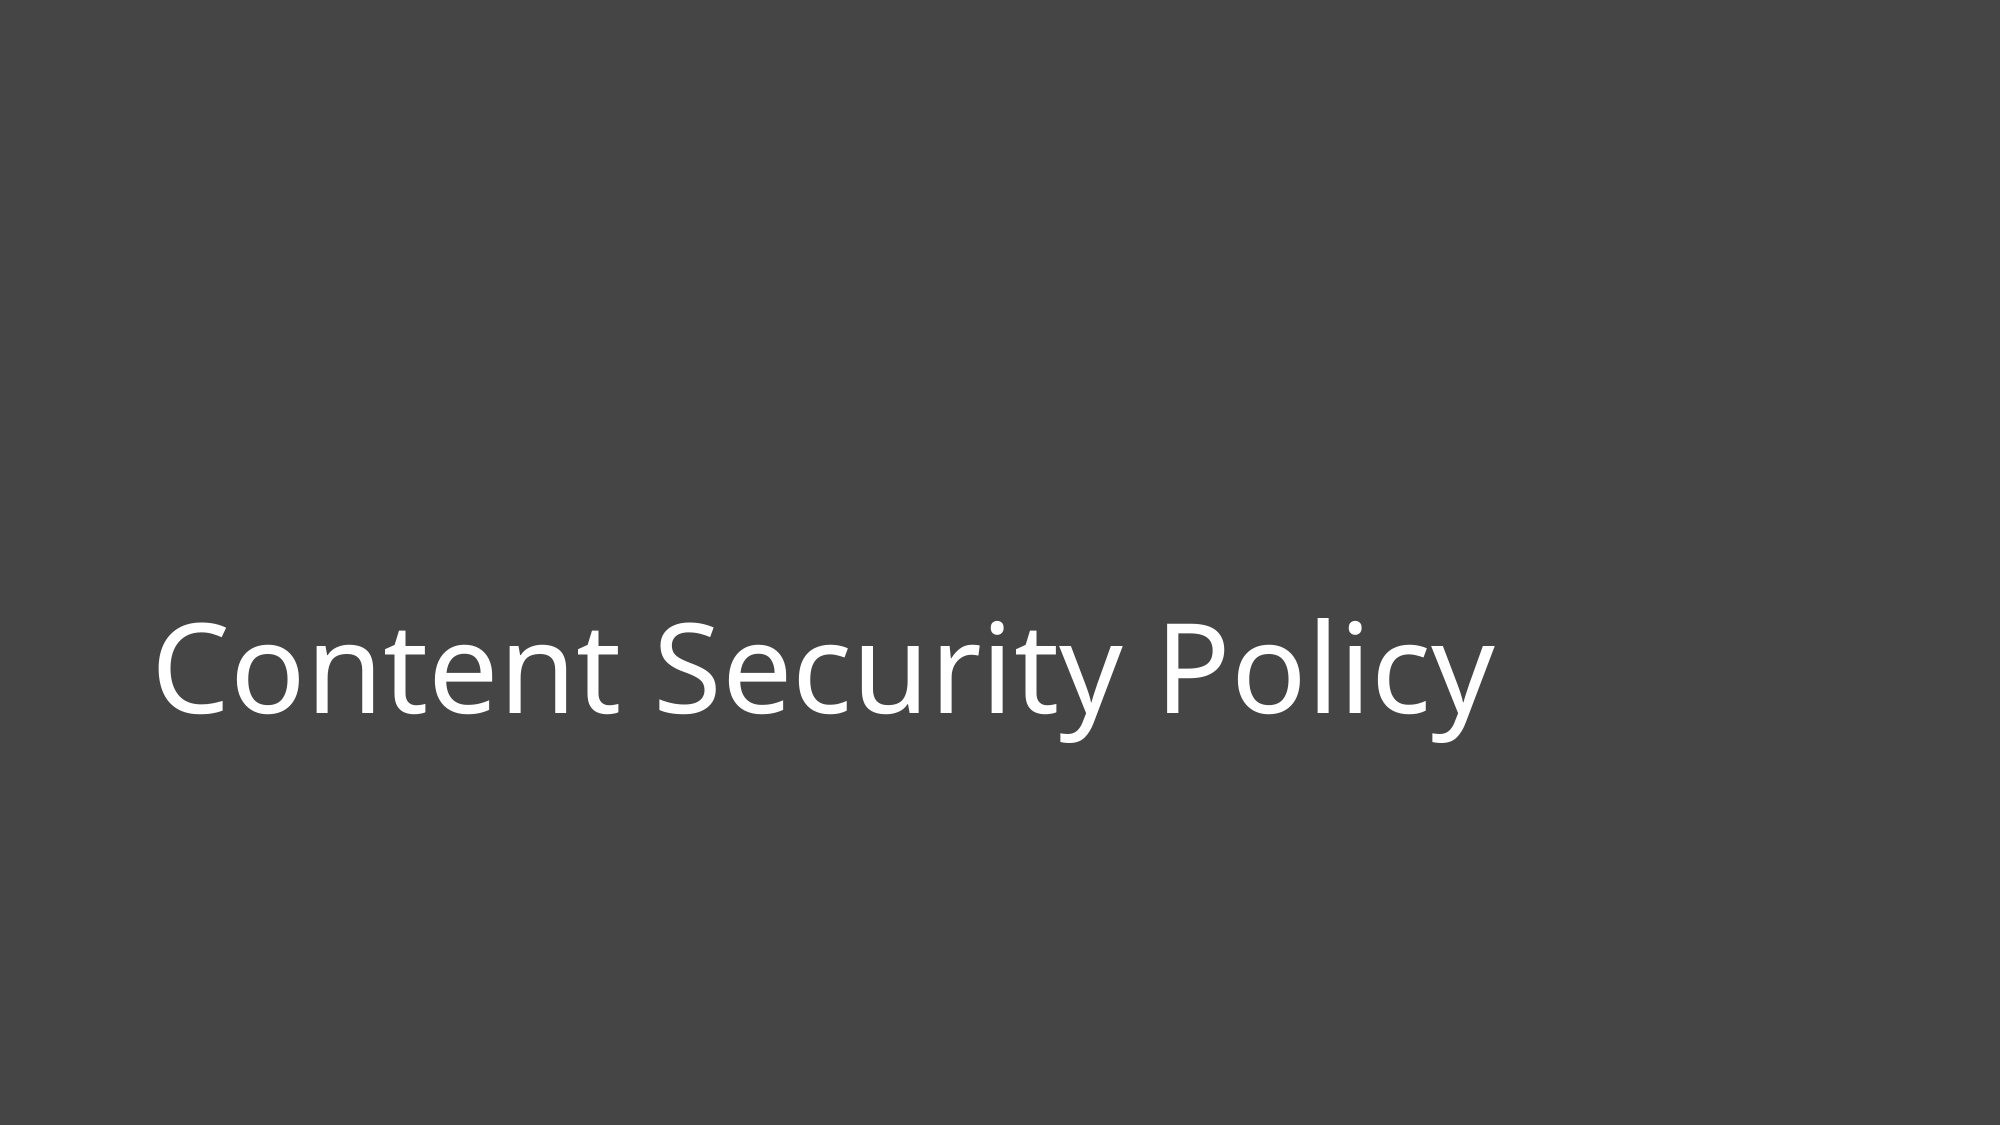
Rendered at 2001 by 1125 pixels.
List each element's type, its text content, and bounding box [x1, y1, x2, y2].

title Content Security Policy [136, 280, 1862, 749]
